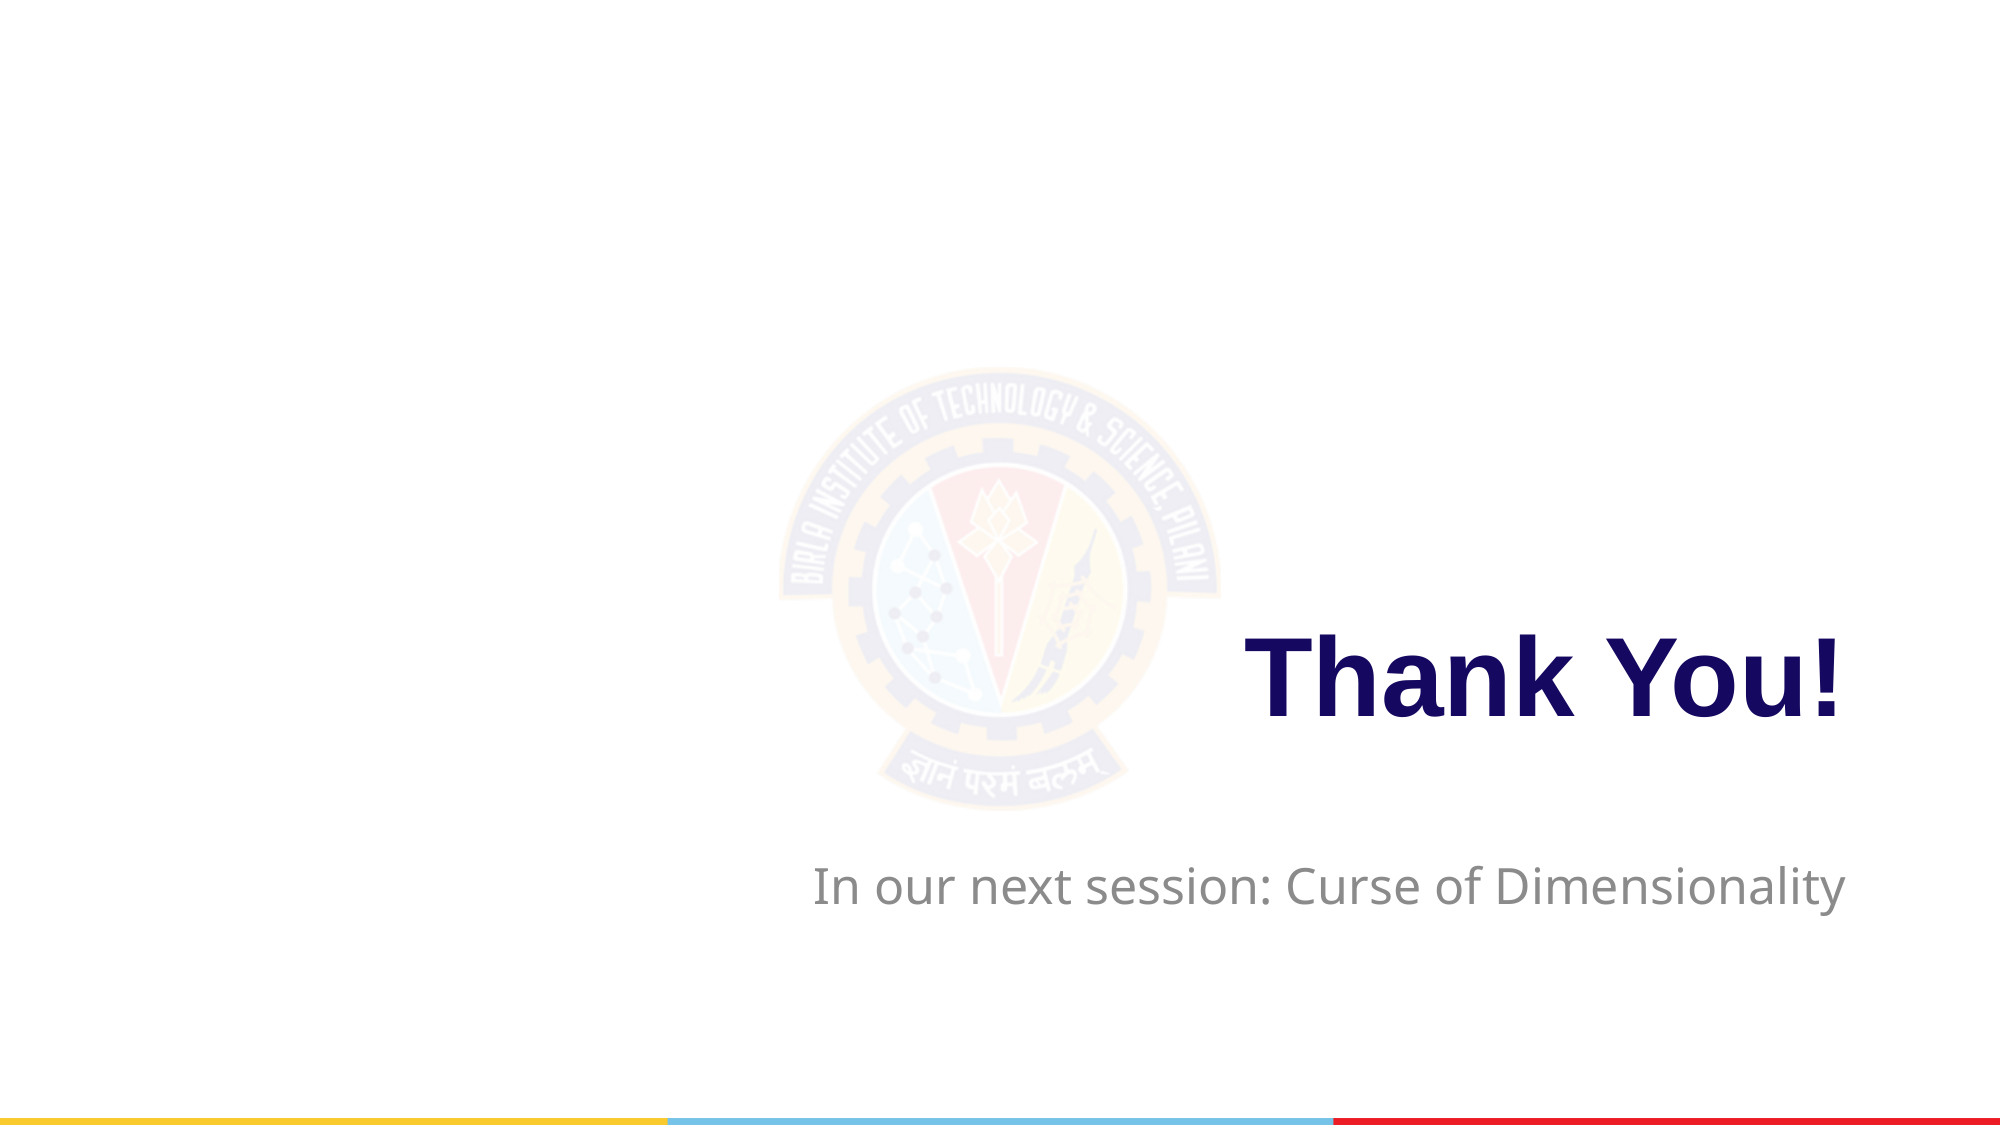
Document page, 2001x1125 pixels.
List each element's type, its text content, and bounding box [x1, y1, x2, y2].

picture [0, 1118, 2000, 1125]
title Thank You! [136, 600, 1862, 749]
list In our next session: Curse of Dimensionality [136, 853, 1862, 1100]
